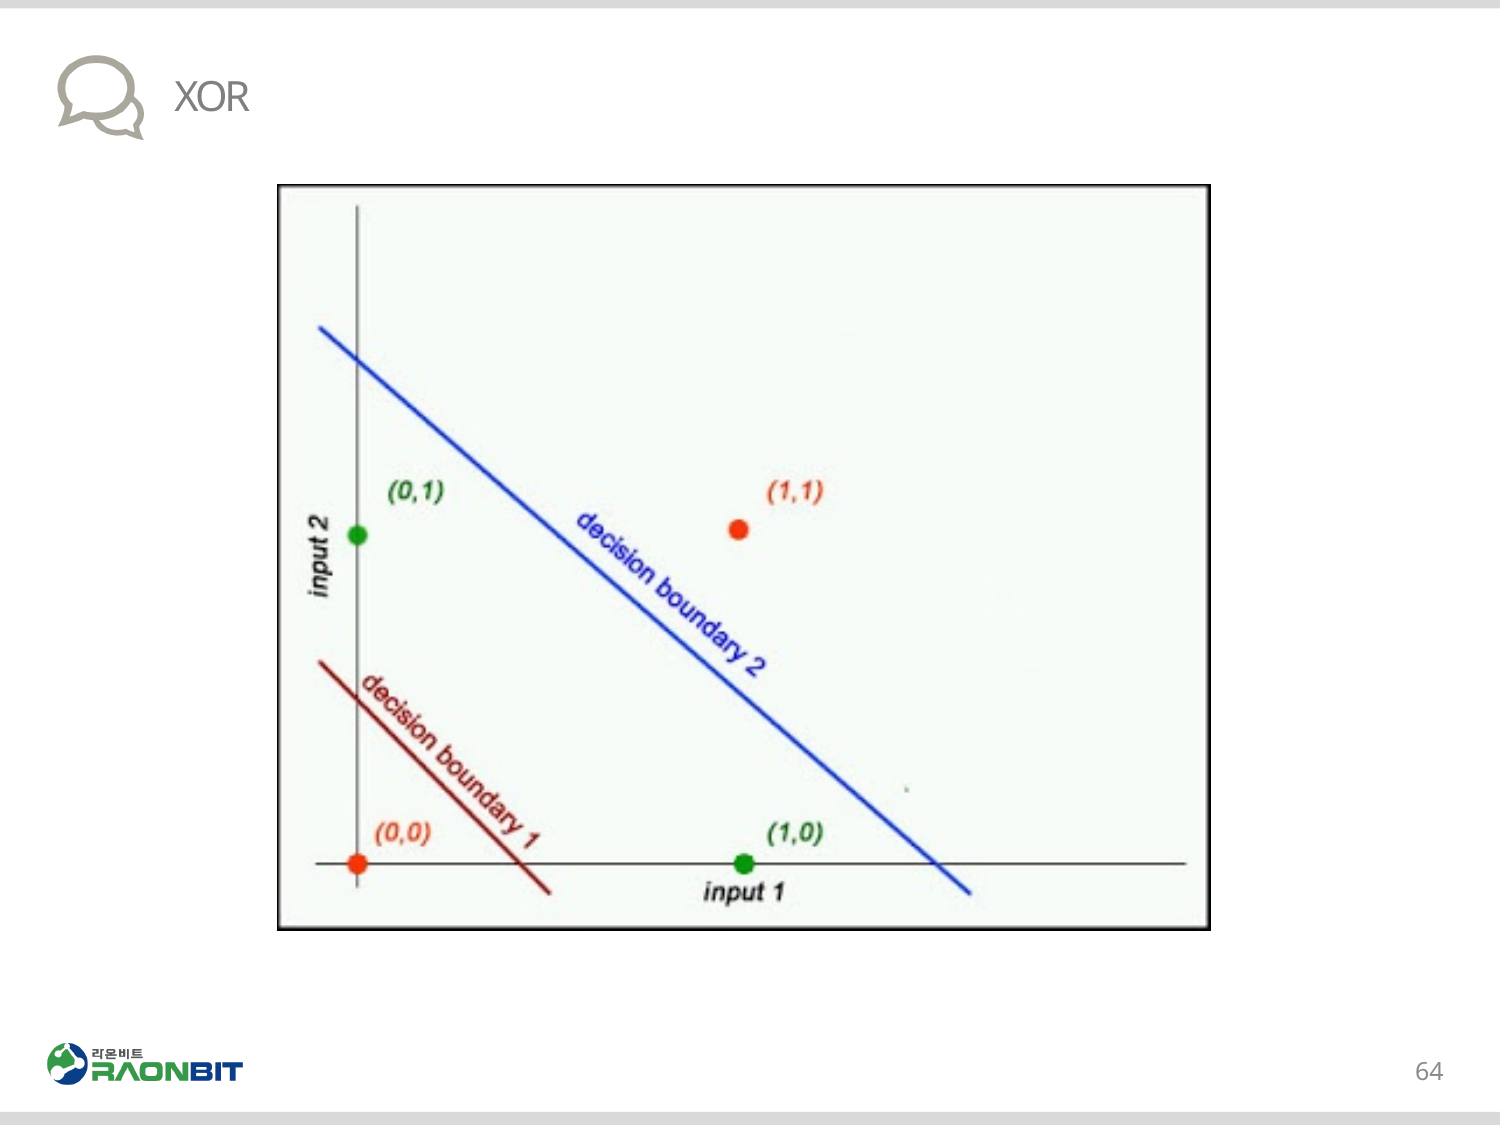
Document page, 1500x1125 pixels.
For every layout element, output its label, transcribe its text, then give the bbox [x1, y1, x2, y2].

slide_number 64 [1328, 1042, 1459, 1103]
picture [277, 184, 1211, 932]
picture [47, 1043, 243, 1085]
title XOR [159, 48, 1425, 141]
